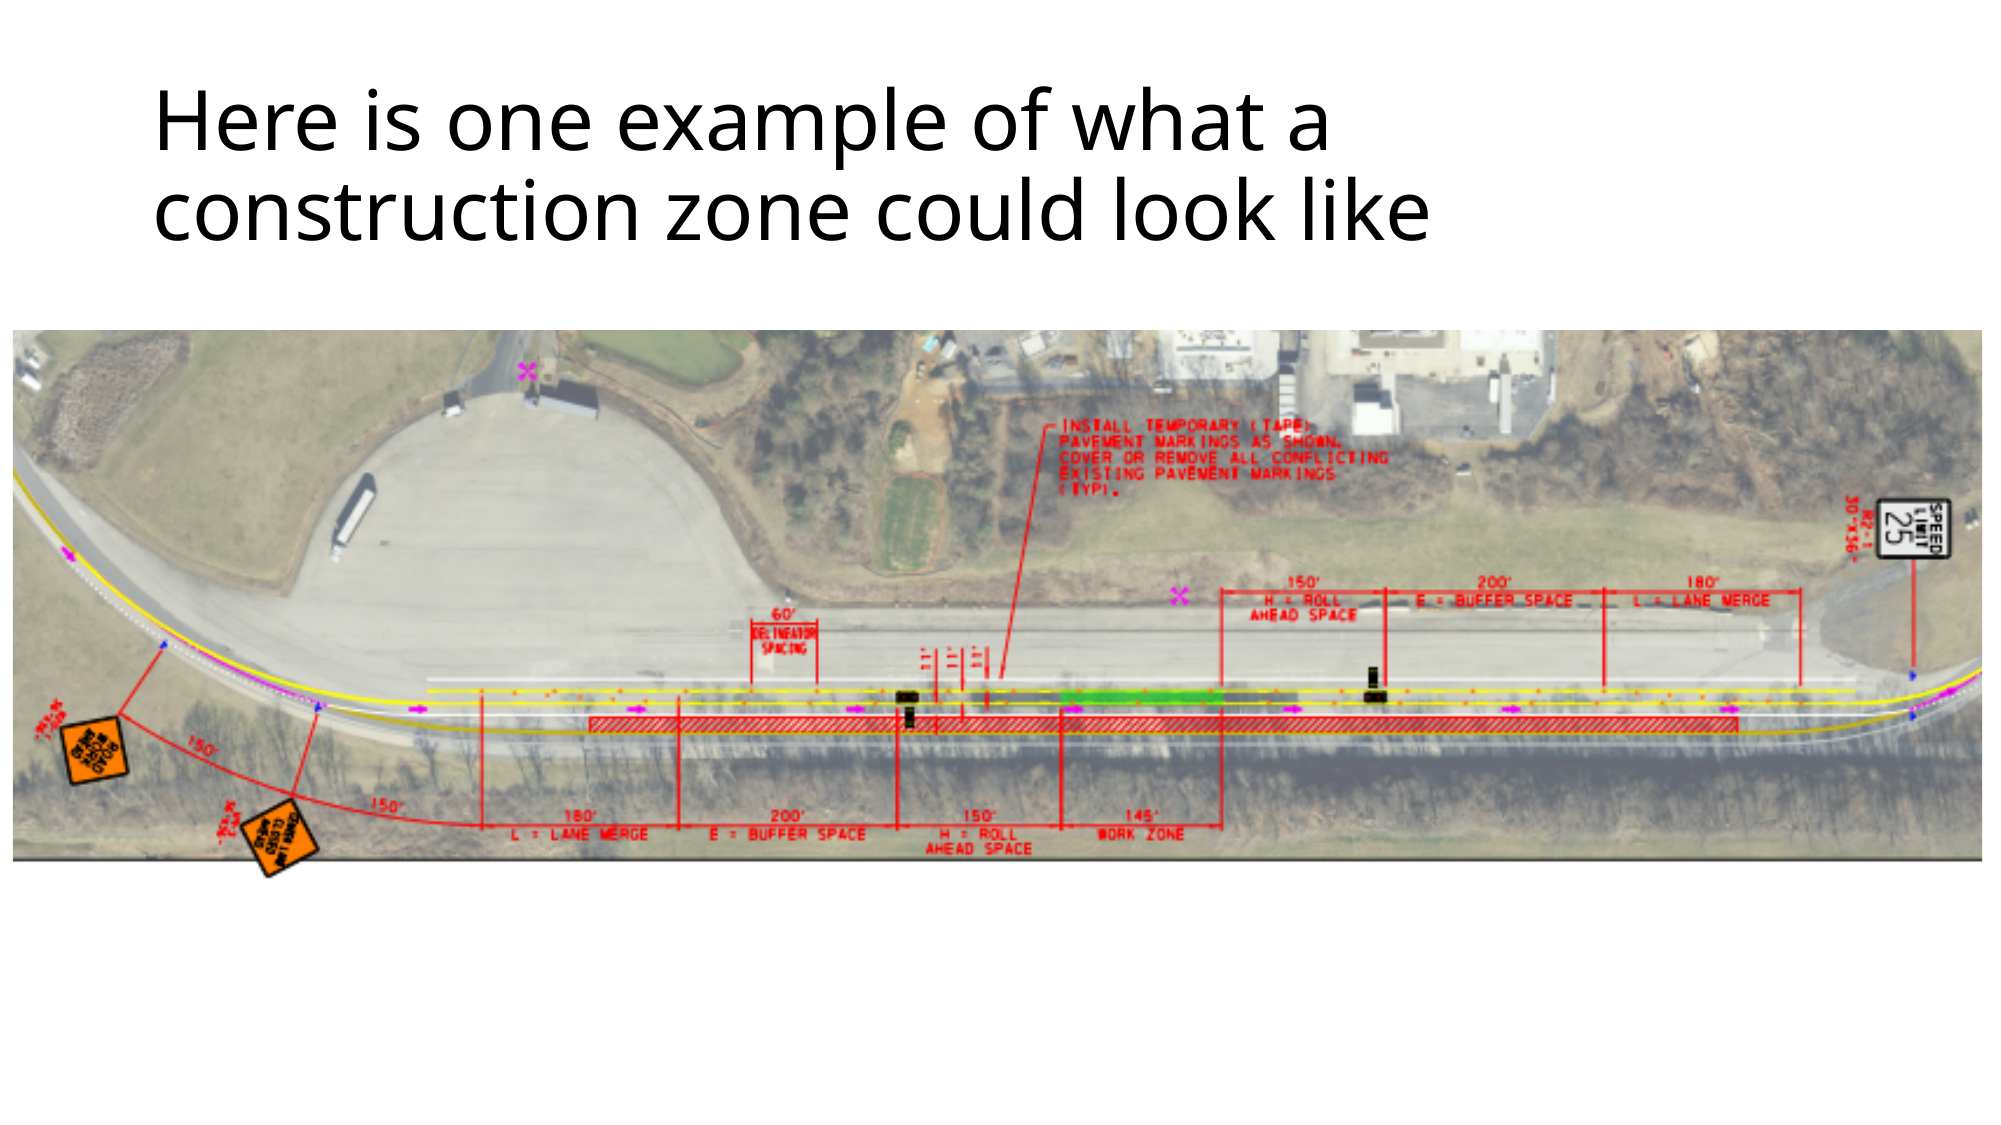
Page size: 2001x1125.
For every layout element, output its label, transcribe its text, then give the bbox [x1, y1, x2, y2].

picture [12, 330, 1983, 893]
title Here is one example of what a construction zone could look like [137, 59, 1863, 278]
